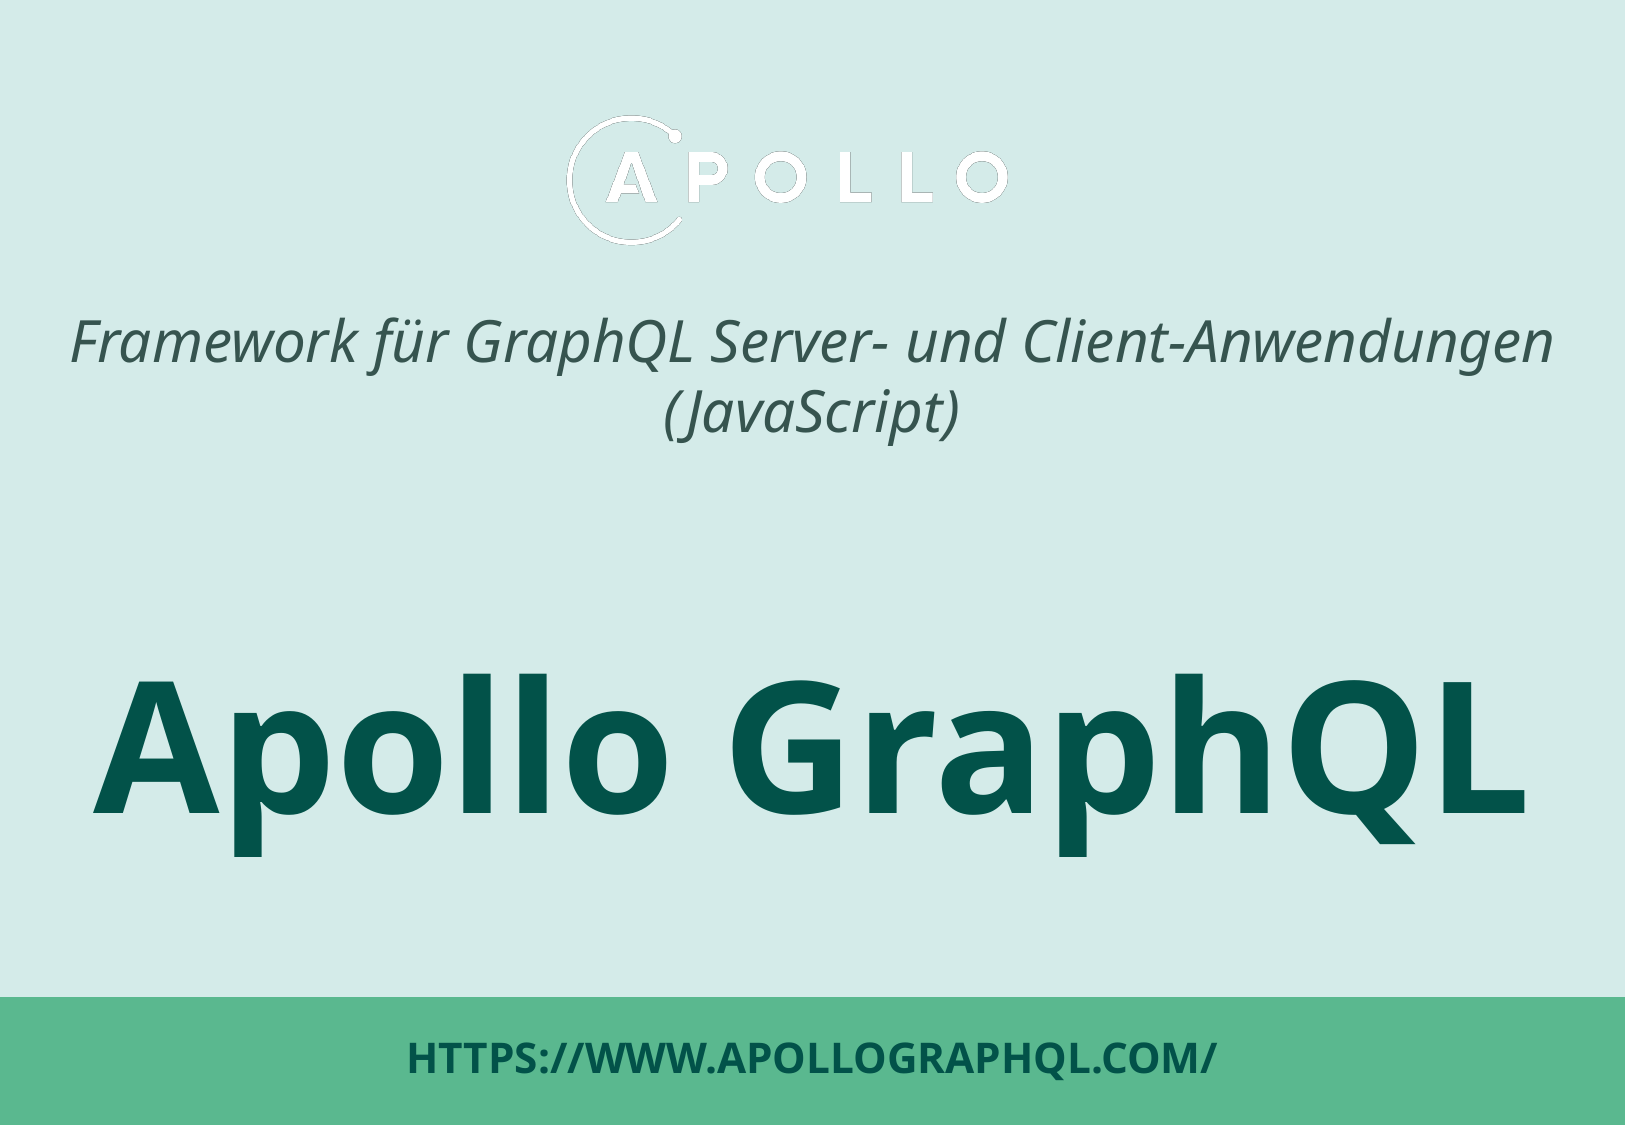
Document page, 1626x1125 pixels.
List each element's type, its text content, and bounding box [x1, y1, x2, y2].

text_box Framework für GraphQL Server- und Client-Anwendungen (JavaScript) [0, 296, 1625, 452]
text_box Apollo GraphQL [78, 622, 1547, 858]
picture [566, 89, 1059, 271]
title https://www.apollographql.com/ [0, 995, 1625, 1125]
